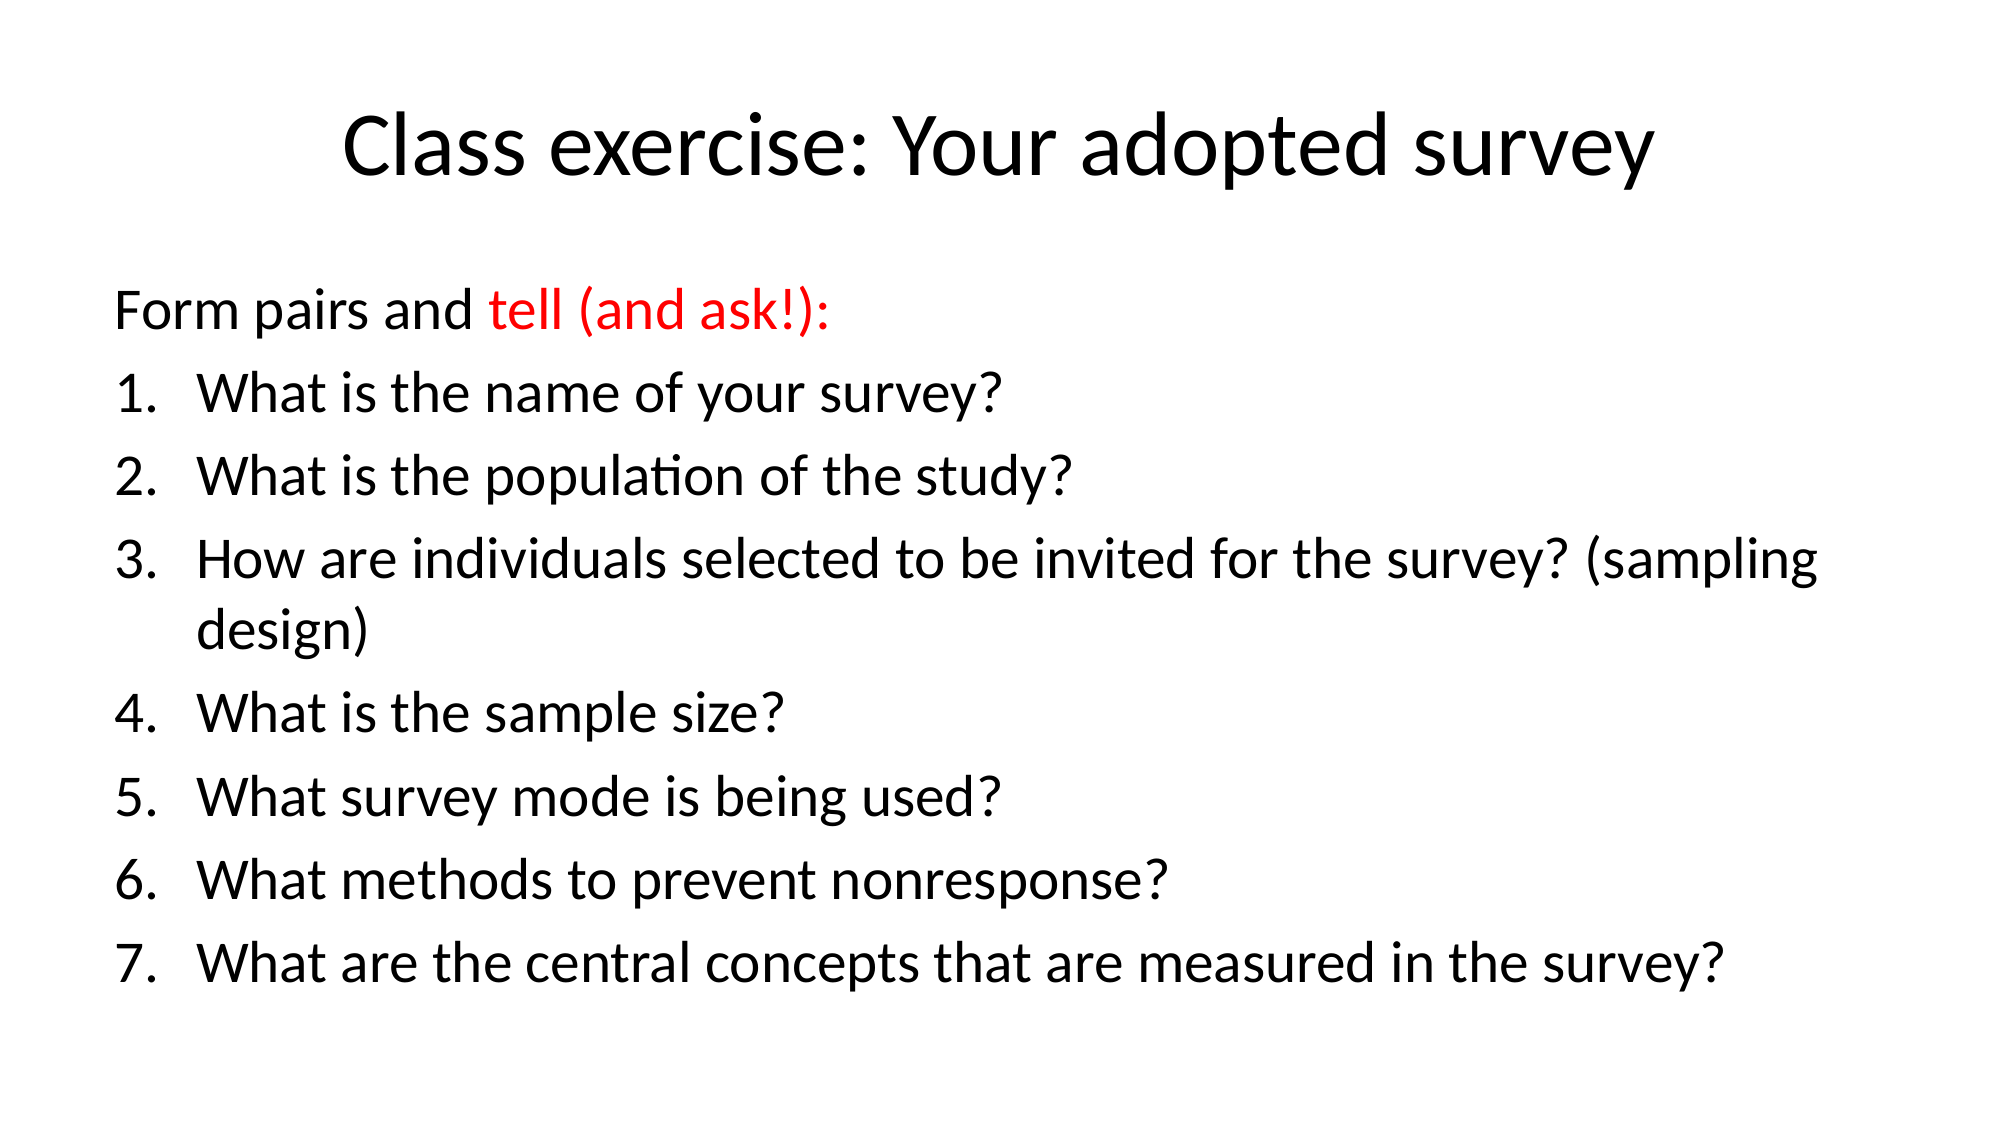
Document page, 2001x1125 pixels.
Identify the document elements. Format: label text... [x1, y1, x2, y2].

list Form pairs and tell (and ask!): What is the name of your survey? What is the population of the study? How are individuals selected to be invited for the survey? (sampling design) What is the sample size? What survey mode is being used? What methods to prevent nonresponse? What are the central concepts that are measured in the survey? [99, 262, 1900, 1005]
title Class exercise: Your adopted survey [99, 45, 1900, 233]
